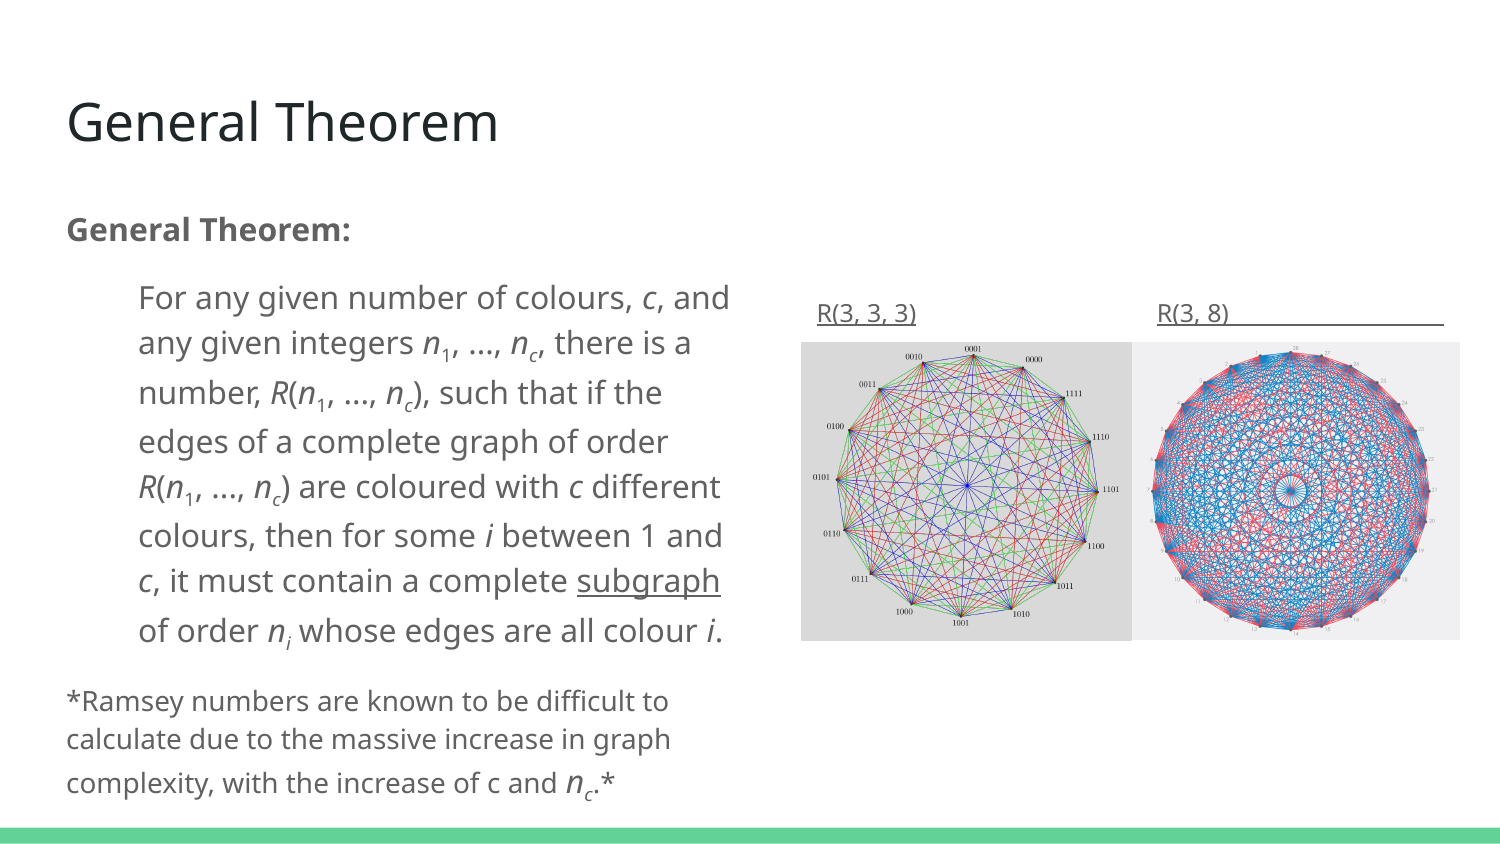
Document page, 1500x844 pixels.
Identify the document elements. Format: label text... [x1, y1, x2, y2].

list General Theorem: For any given number of colours, c, and any given integers n1, ..., nc, there is a number, R(n1, ..., nc), such that if the edges of a complete graph of order R(n1, ..., nc) are coloured with c different colours, then for some i between 1 and c, it must contain a complete subgraph of order ni whose edges are all colour i. *Ramsey numbers are known to be difficult to calculate due to the massive increase in graph complexity, with the increase of c and nc.* [51, 189, 770, 822]
text_box R(3, 3, 3) R(3, 8) [801, 282, 1461, 342]
picture [801, 342, 1461, 640]
title General Theorem [51, 72, 1449, 167]
text_box [801, 633, 1125, 640]
